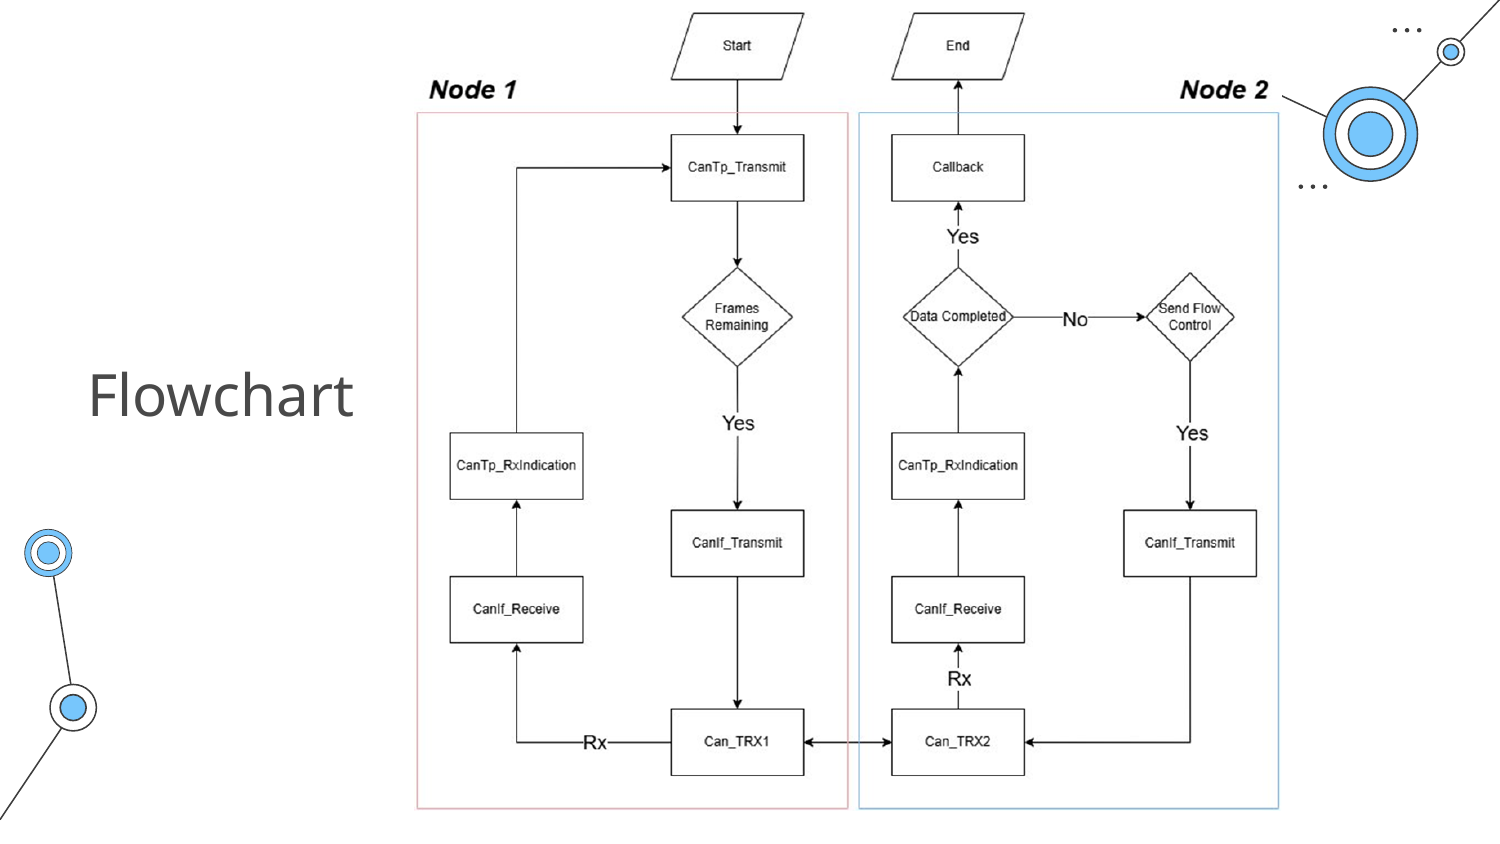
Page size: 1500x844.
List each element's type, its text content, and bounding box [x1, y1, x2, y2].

picture [414, 10, 1282, 811]
title Flowchart [47, 343, 394, 438]
